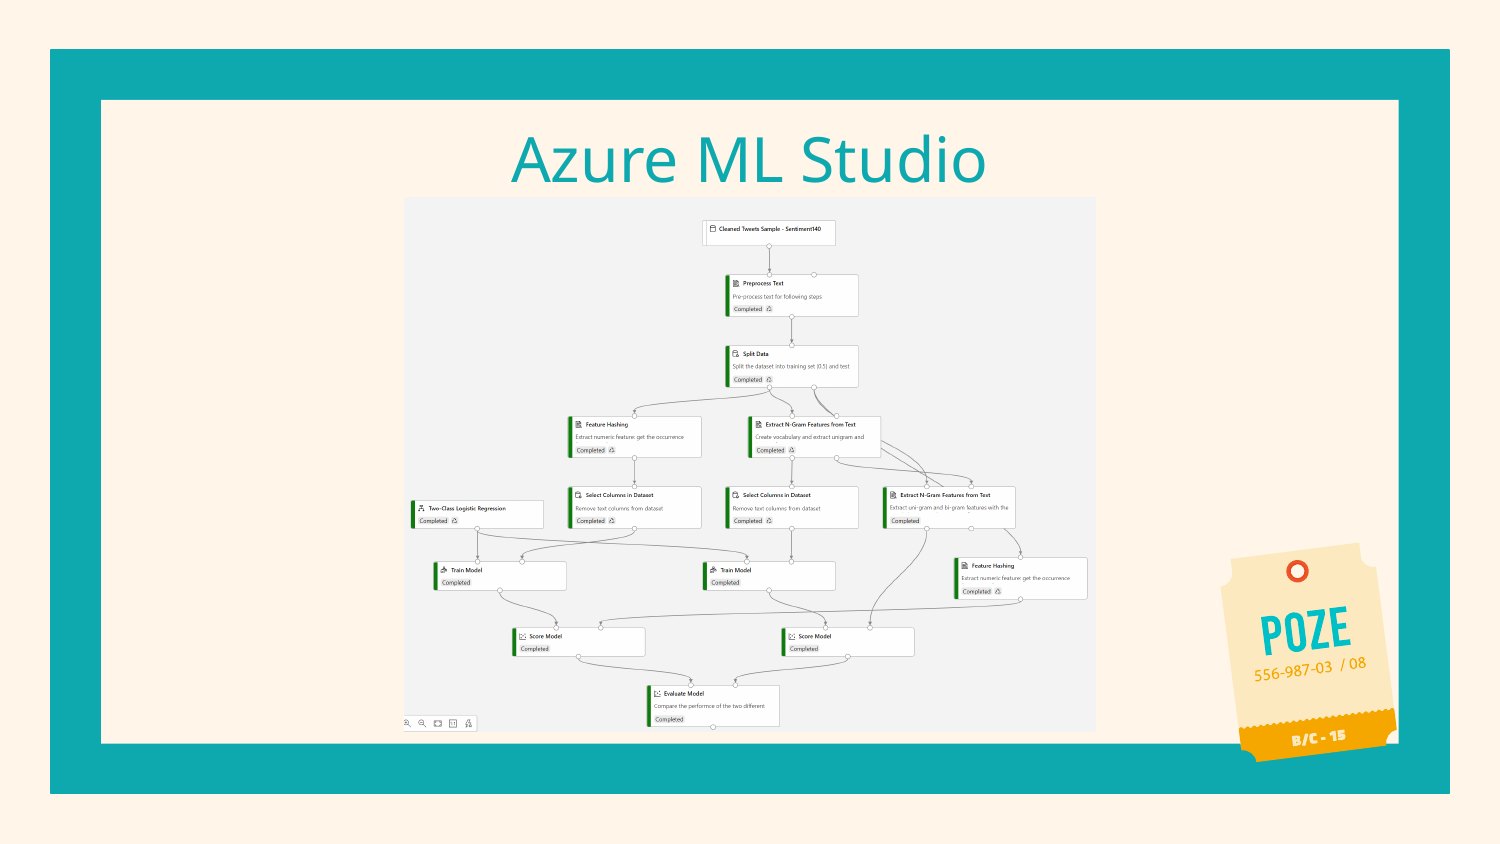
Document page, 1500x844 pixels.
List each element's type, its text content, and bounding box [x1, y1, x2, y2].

title Azure ML Studio [180, 105, 1320, 190]
picture [403, 197, 1096, 732]
